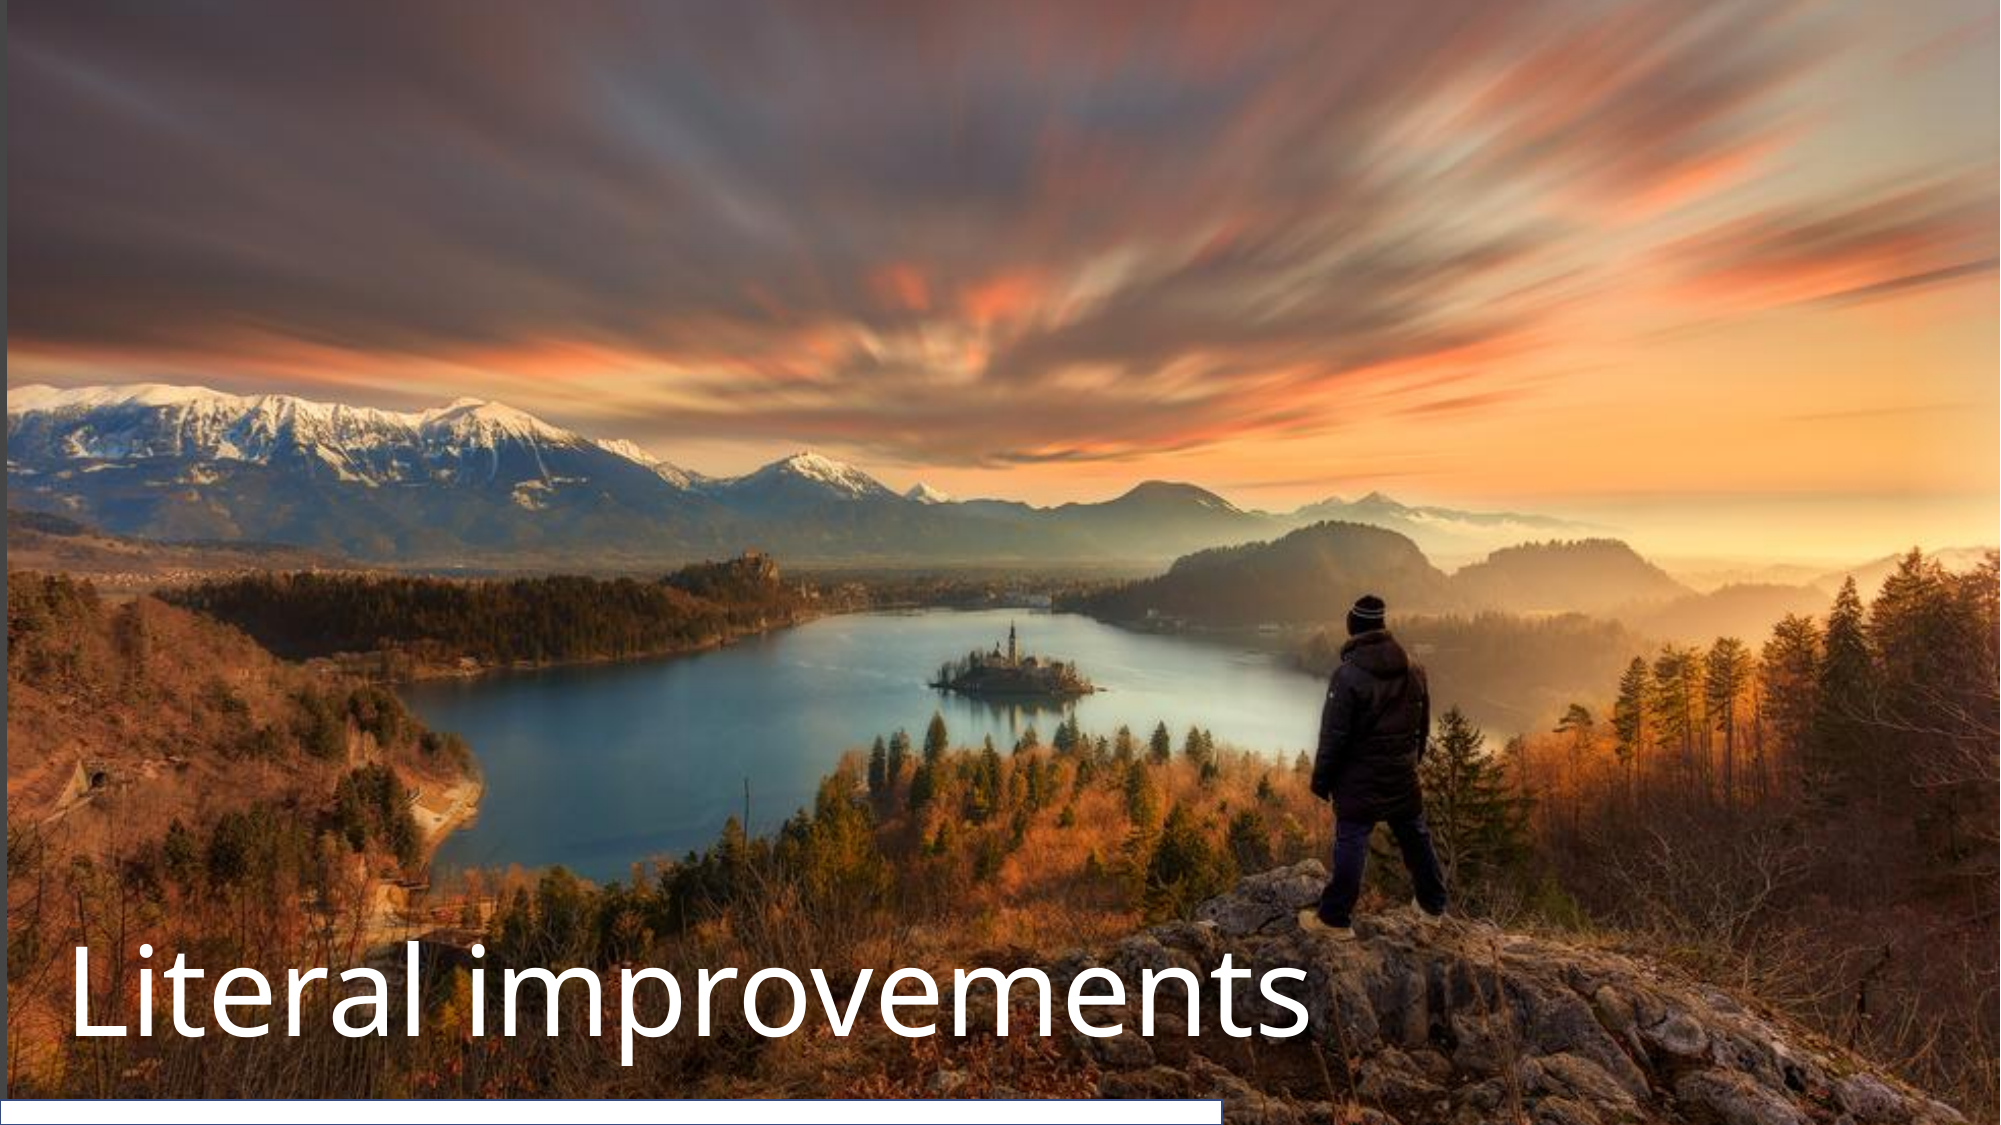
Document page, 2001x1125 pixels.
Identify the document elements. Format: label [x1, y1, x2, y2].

picture [7, 0, 2000, 1125]
text_box [0, 1099, 7, 1125]
